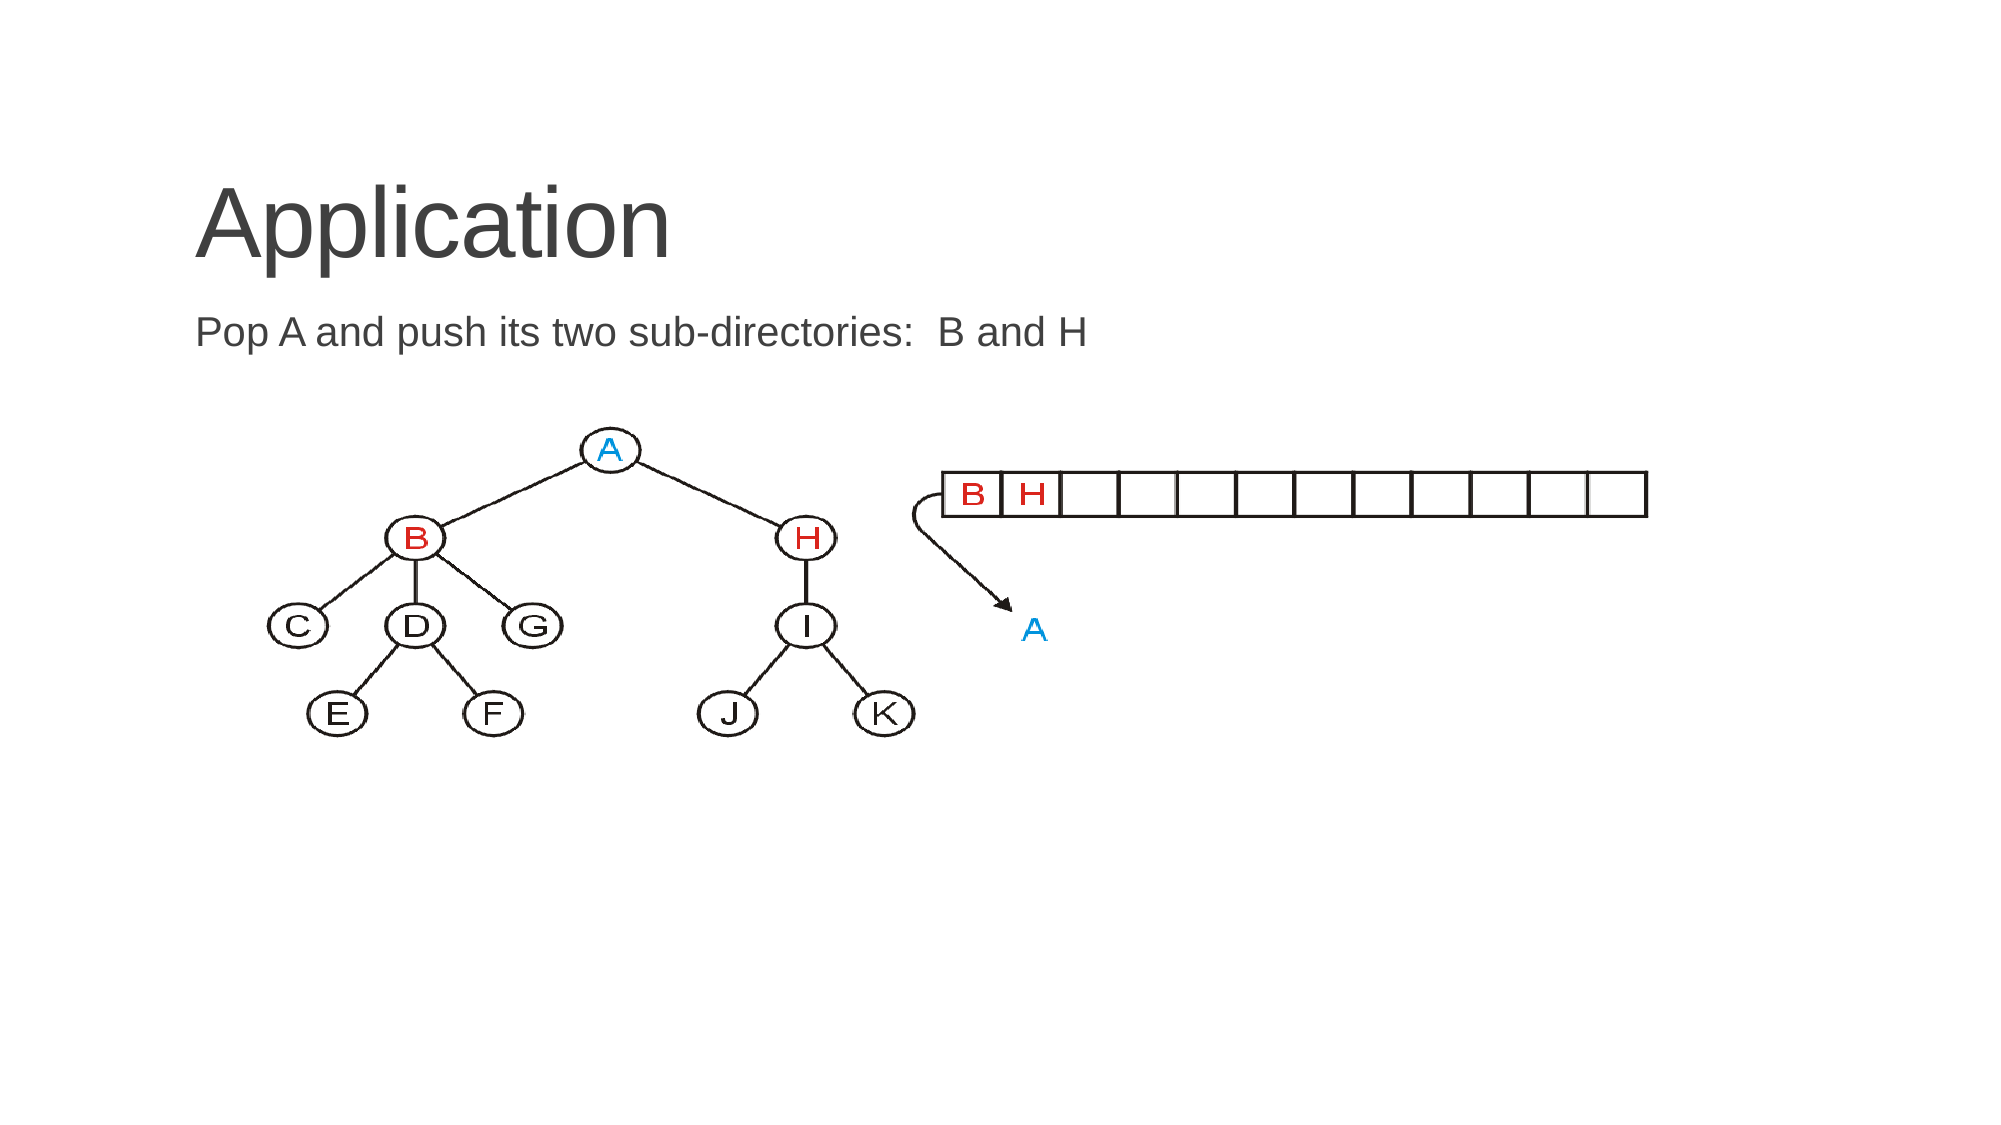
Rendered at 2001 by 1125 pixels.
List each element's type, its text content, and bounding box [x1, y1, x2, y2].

list Pop A and push its two sub-directories: B and H [180, 302, 1830, 963]
title Application [180, 47, 1830, 285]
picture [259, 420, 1658, 744]
